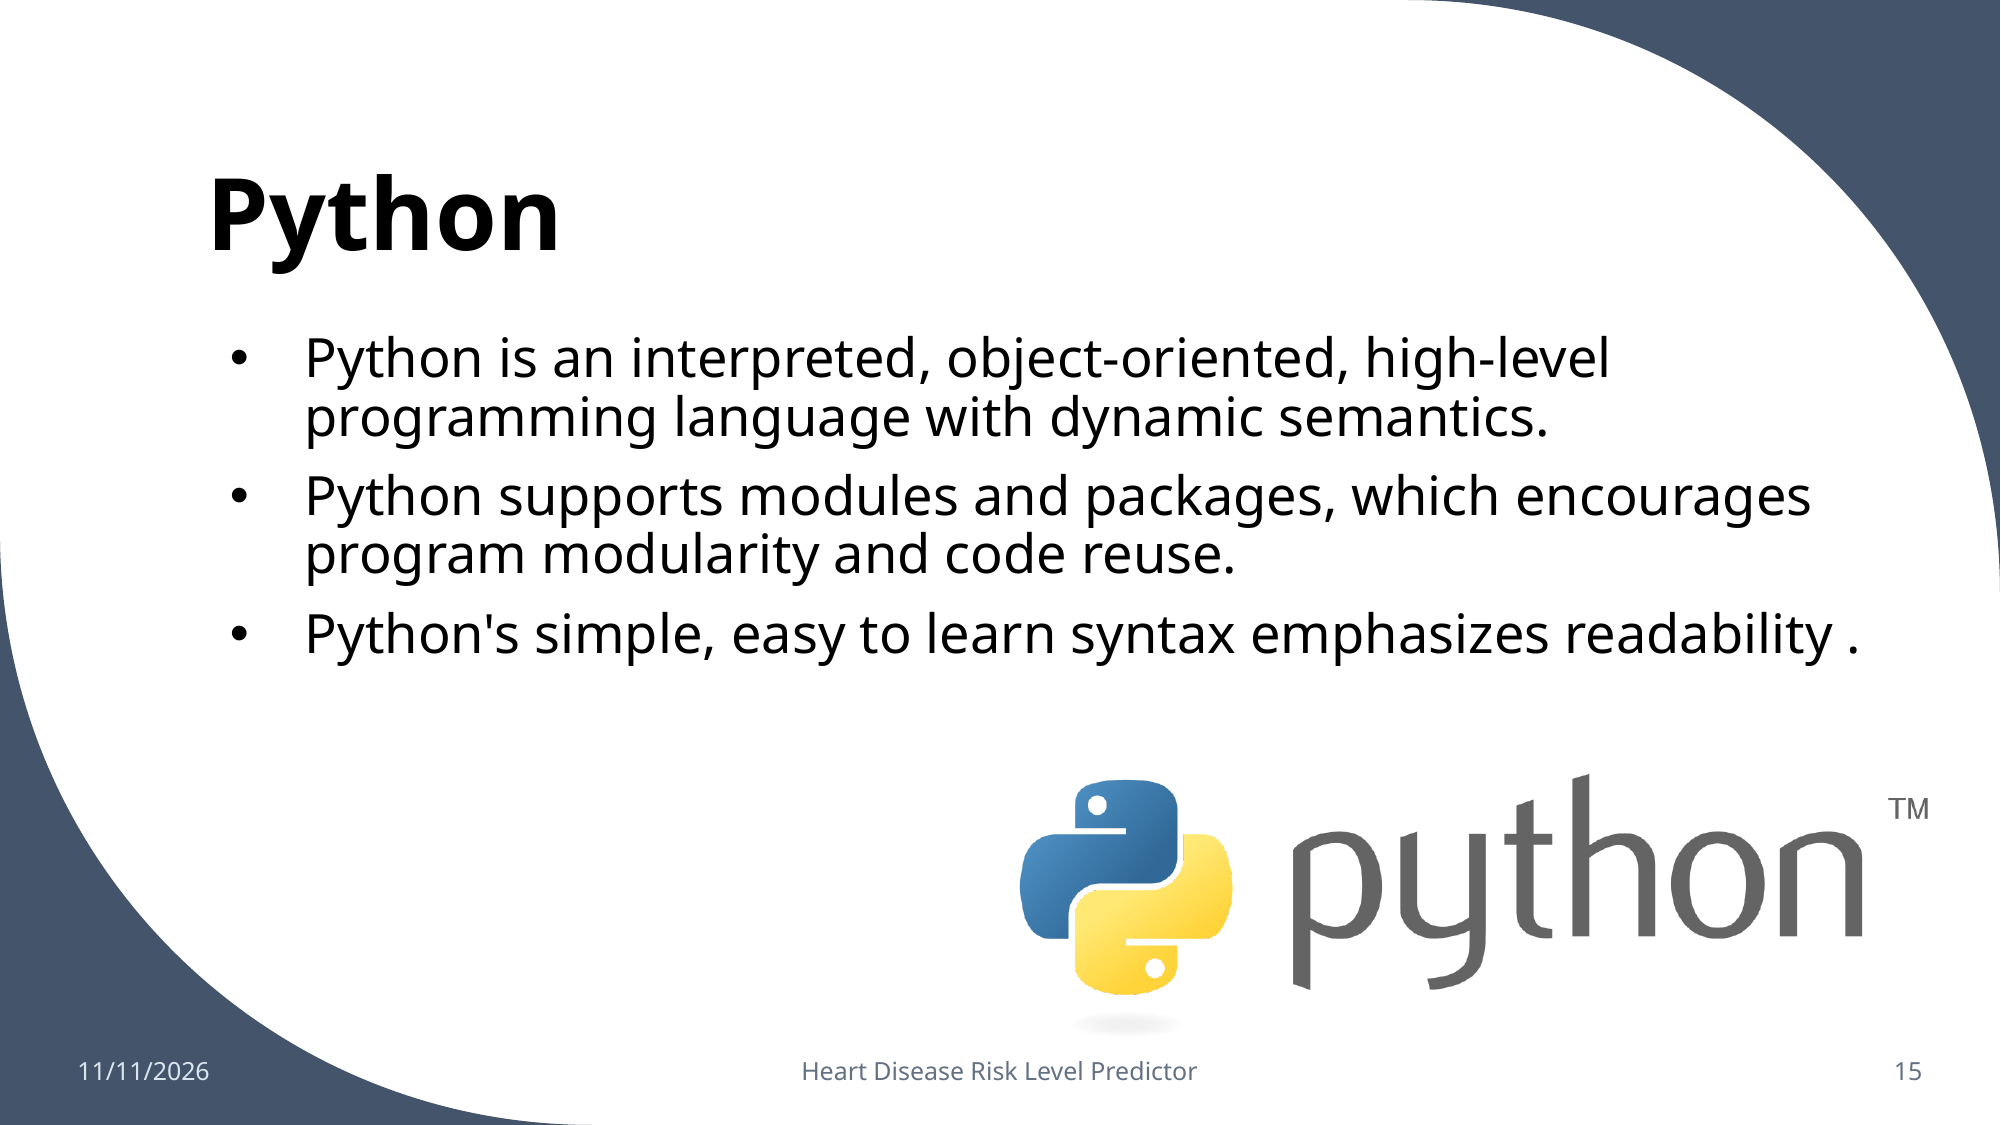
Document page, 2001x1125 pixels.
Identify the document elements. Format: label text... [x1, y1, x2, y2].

picture [1009, 767, 1938, 1043]
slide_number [62, 1042, 342, 1103]
footer Heart Disease Risk Level Predictor [662, 1042, 1338, 1103]
title Python [191, 62, 1796, 280]
list Python is an interpreted, object-oriented, high-level programming language with dynamic semantics. Python supports modules and packages, which encourages program modularity and code reuse. Python's simple, easy to learn syntax emphasizes readability . [204, 323, 1938, 827]
slide_number 15 [1665, 1043, 1938, 1103]
